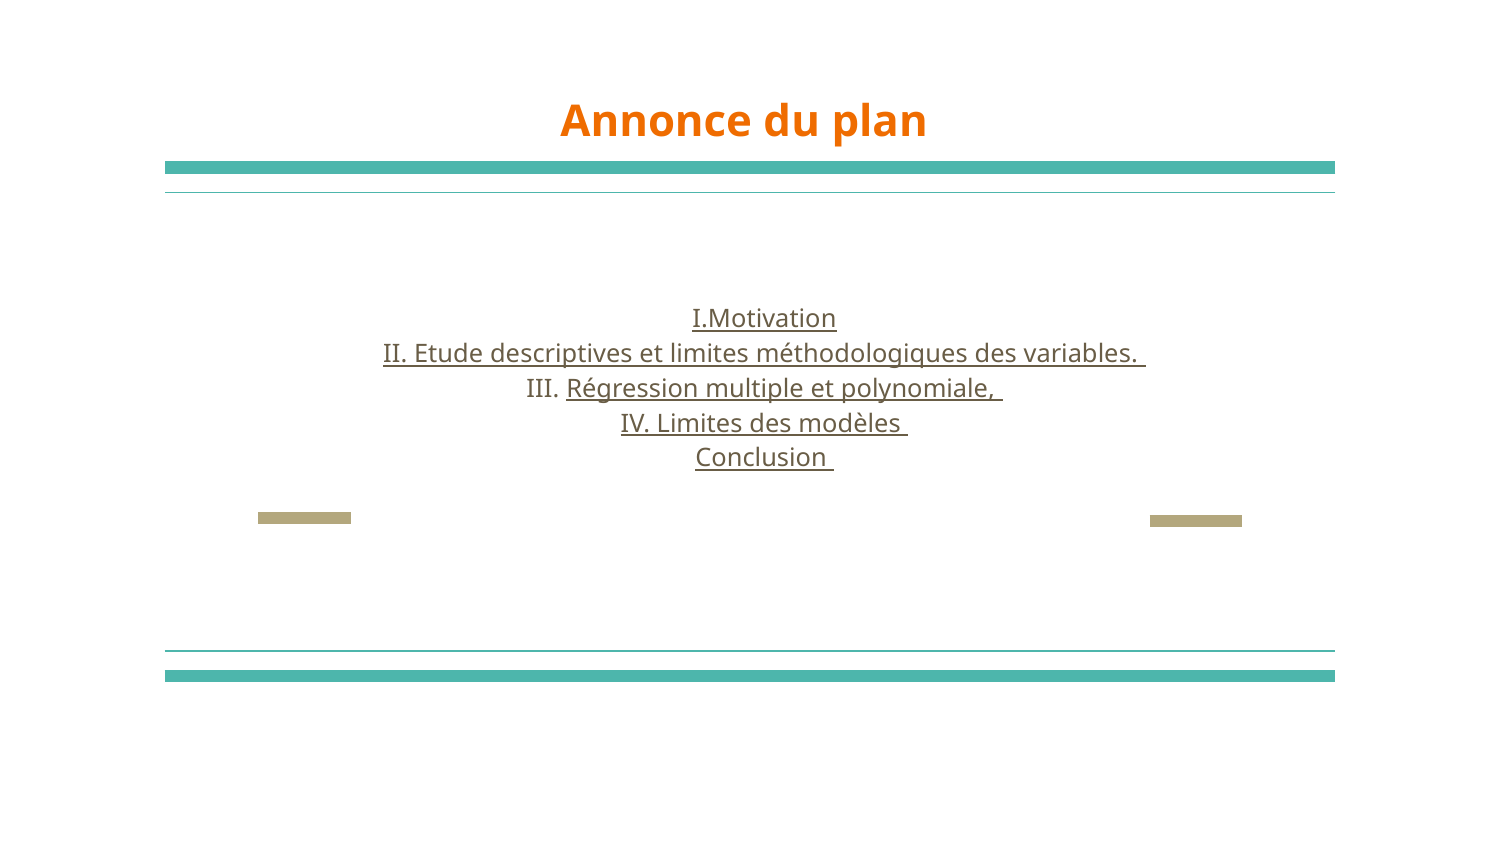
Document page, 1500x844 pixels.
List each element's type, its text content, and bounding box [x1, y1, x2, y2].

title Annonce du plan [51, 74, 1449, 165]
subtitle I.Motivation II. Etude descriptives et limites méthodologiques des variables. III. Régression multiple et polynomiale, IV. Limites des modèles Conclusion [35, 285, 1494, 492]
